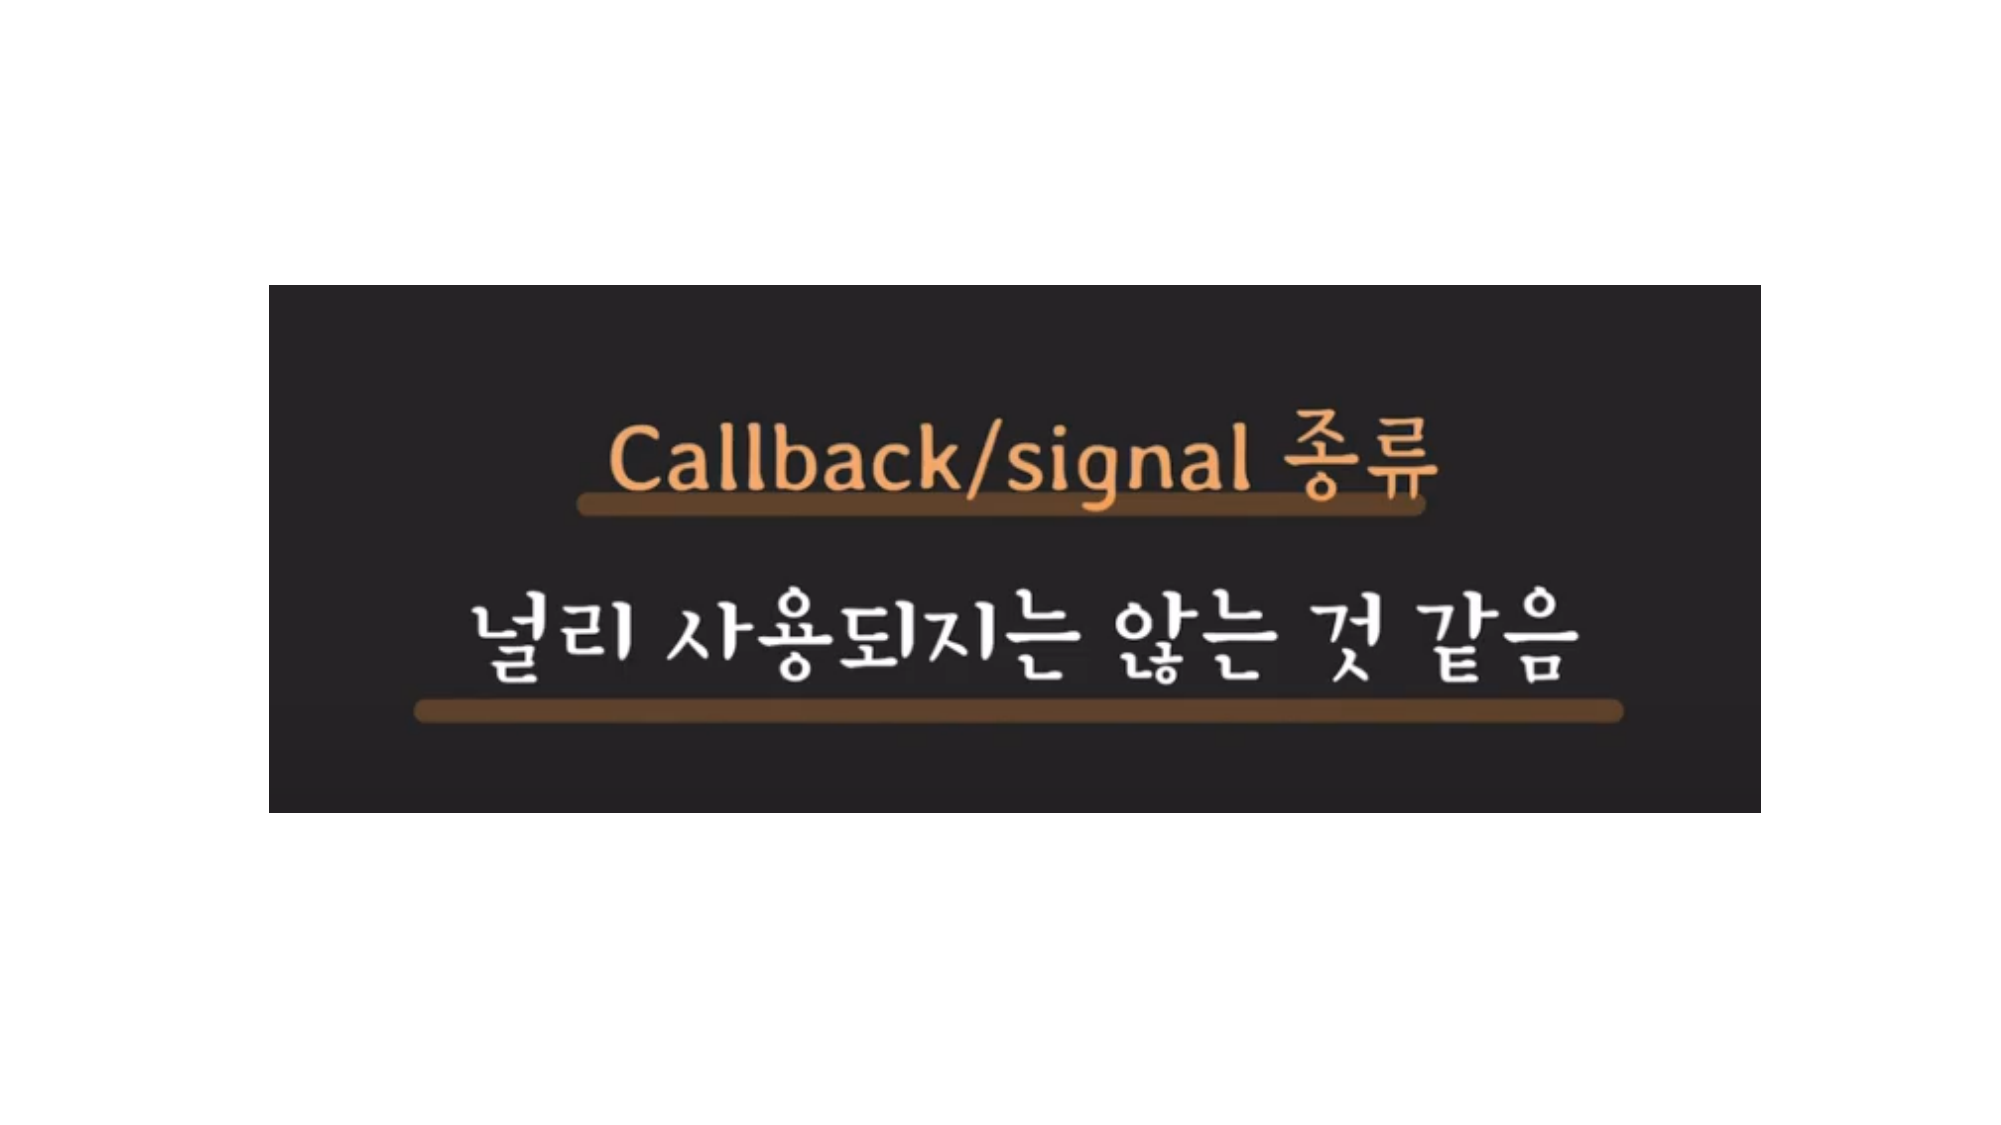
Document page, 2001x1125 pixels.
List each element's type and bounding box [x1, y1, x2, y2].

picture [269, 285, 1761, 813]
